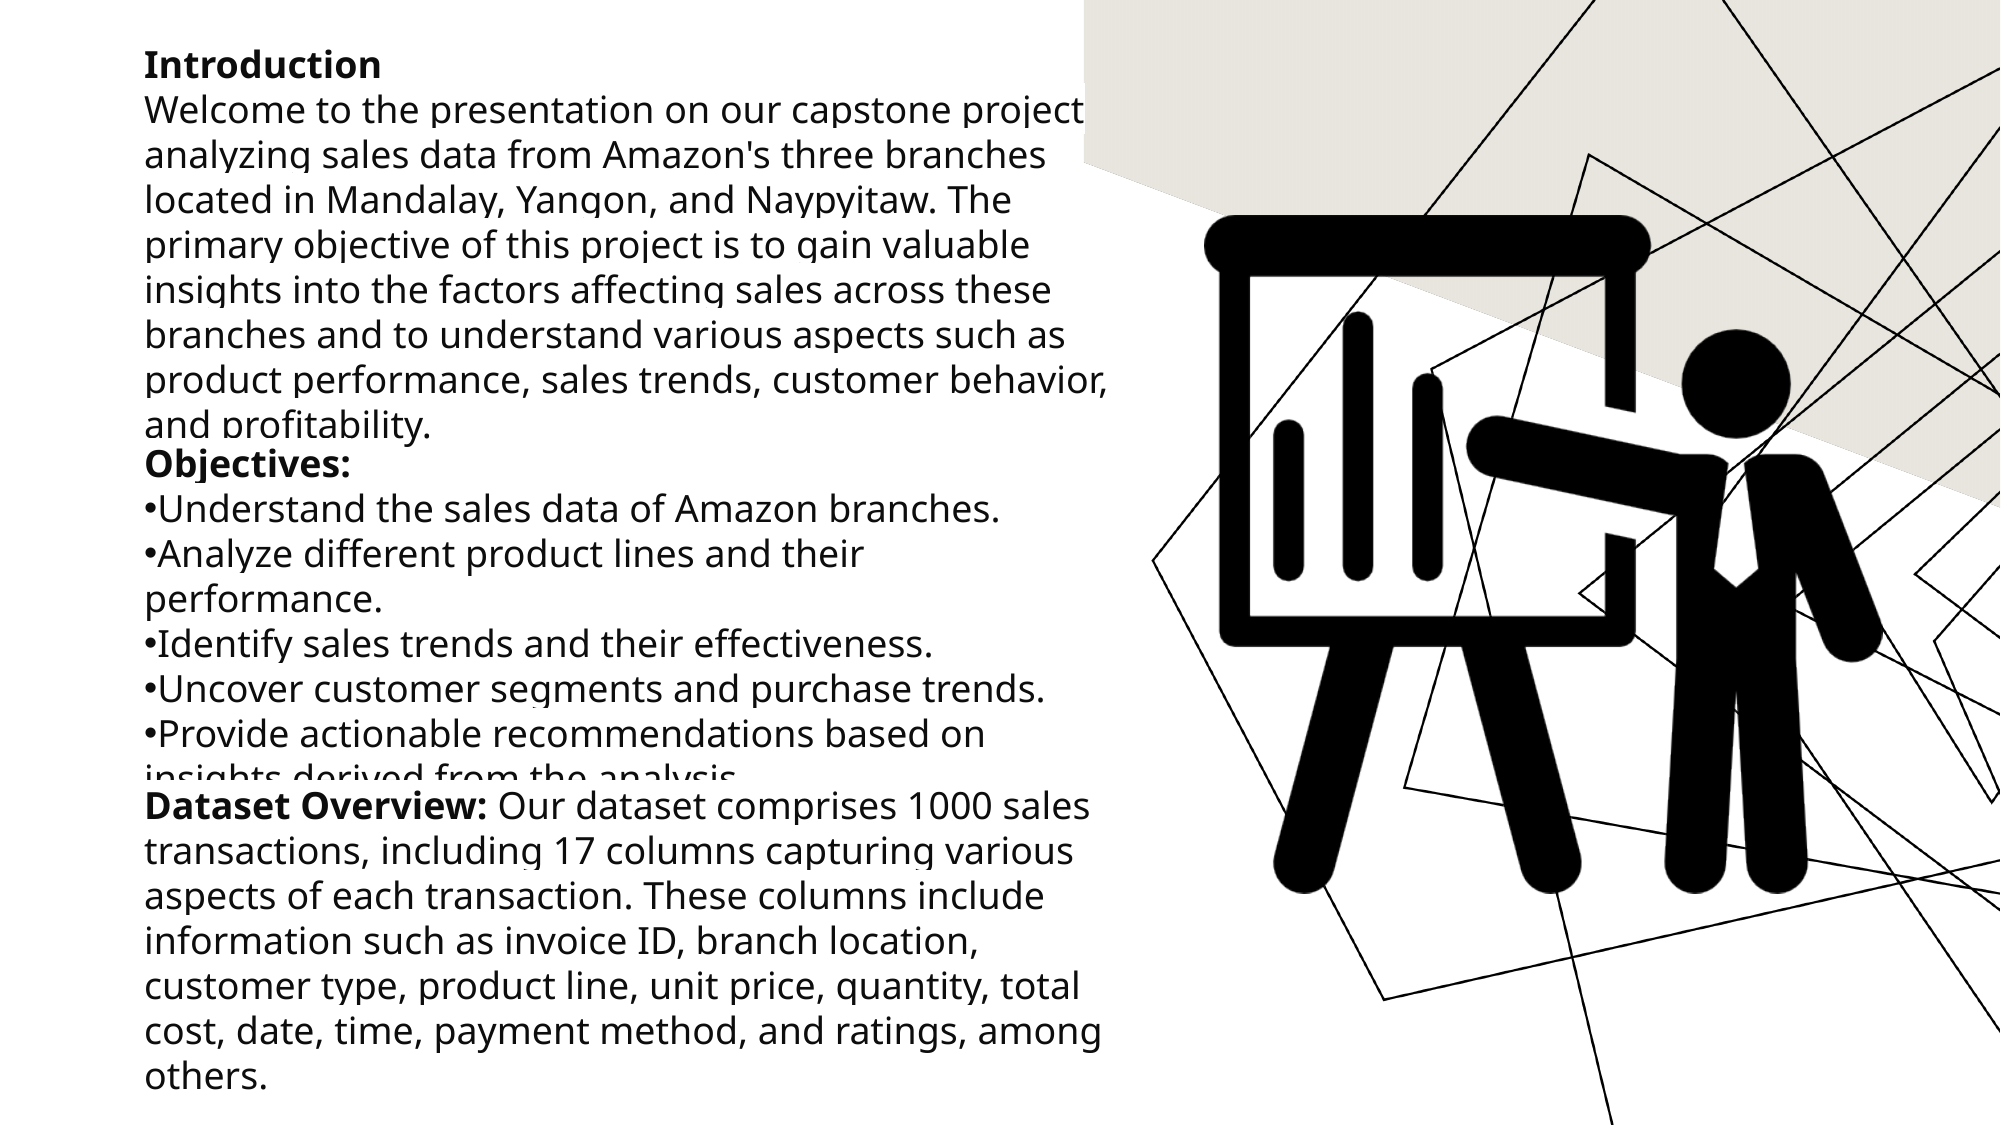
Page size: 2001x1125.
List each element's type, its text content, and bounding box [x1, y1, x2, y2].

picture [1083, 0, 2001, 1125]
text_box Introduction Welcome to the presentation on our capstone project analyzing sales data from Amazon's three branches located in Mandalay, Yangon, and Naypyitaw. The primary objective of this project is to gain valuable insights into the factors affecting sales across these branches and to understand various aspects such as product performance, sales trends, customer behavior, and profitability. [129, 33, 1130, 432]
text_box Dataset Overview: Our dataset comprises 1000 sales transactions, including 17 columns capturing various aspects of each transaction. These columns include information such as invoice ID, branch location, customer type, product line, unit price, quantity, total cost, date, time, payment method, and ratings, among others. [129, 774, 1130, 1105]
text_box Objectives: Understand the sales data of Amazon branches. Analyze different product lines and their performance. Identify sales trends and their effectiveness. Uncover customer segments and purchase trends. Provide actionable recommendations based on insights derived from the analysis [129, 432, 1130, 774]
